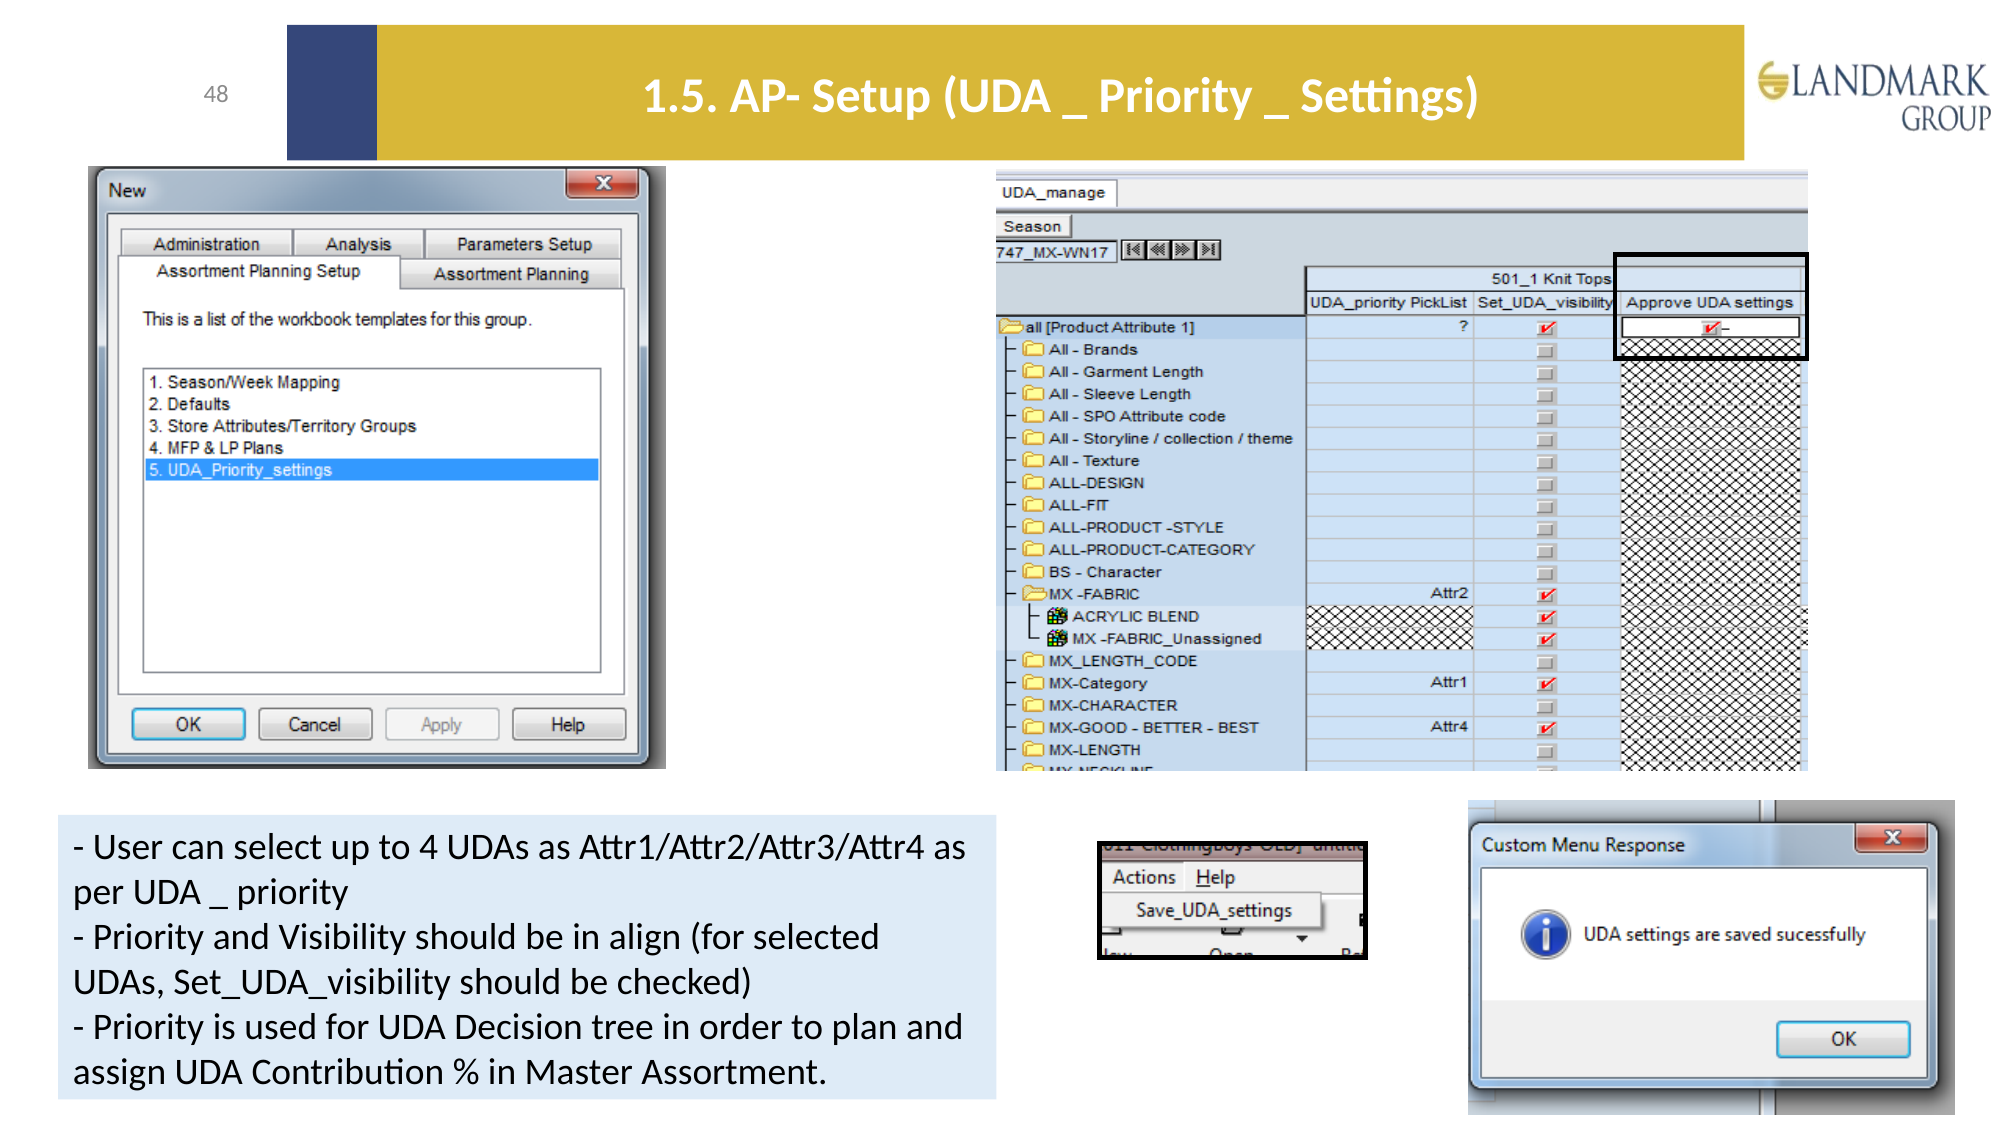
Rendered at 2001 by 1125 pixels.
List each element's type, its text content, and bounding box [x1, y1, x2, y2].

picture [88, 166, 666, 769]
picture [1749, 47, 2000, 140]
picture [1099, 843, 1366, 958]
picture [996, 168, 1808, 771]
slide_number 48 [163, 62, 244, 123]
text_box - User can select up to 4 UDAs as Attr1/Attr2/Attr3/Attr4 as per UDA _ priority - Priority and Visibility should be in align (for selected UDAs, Set_UDA_visibility should be checked) - Priority is used for UDA Decision tree in order to plan and assign UDA Contribution % in Master Assortment. [58, 814, 997, 1100]
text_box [286, 24, 1745, 161]
picture [1468, 800, 1955, 1115]
